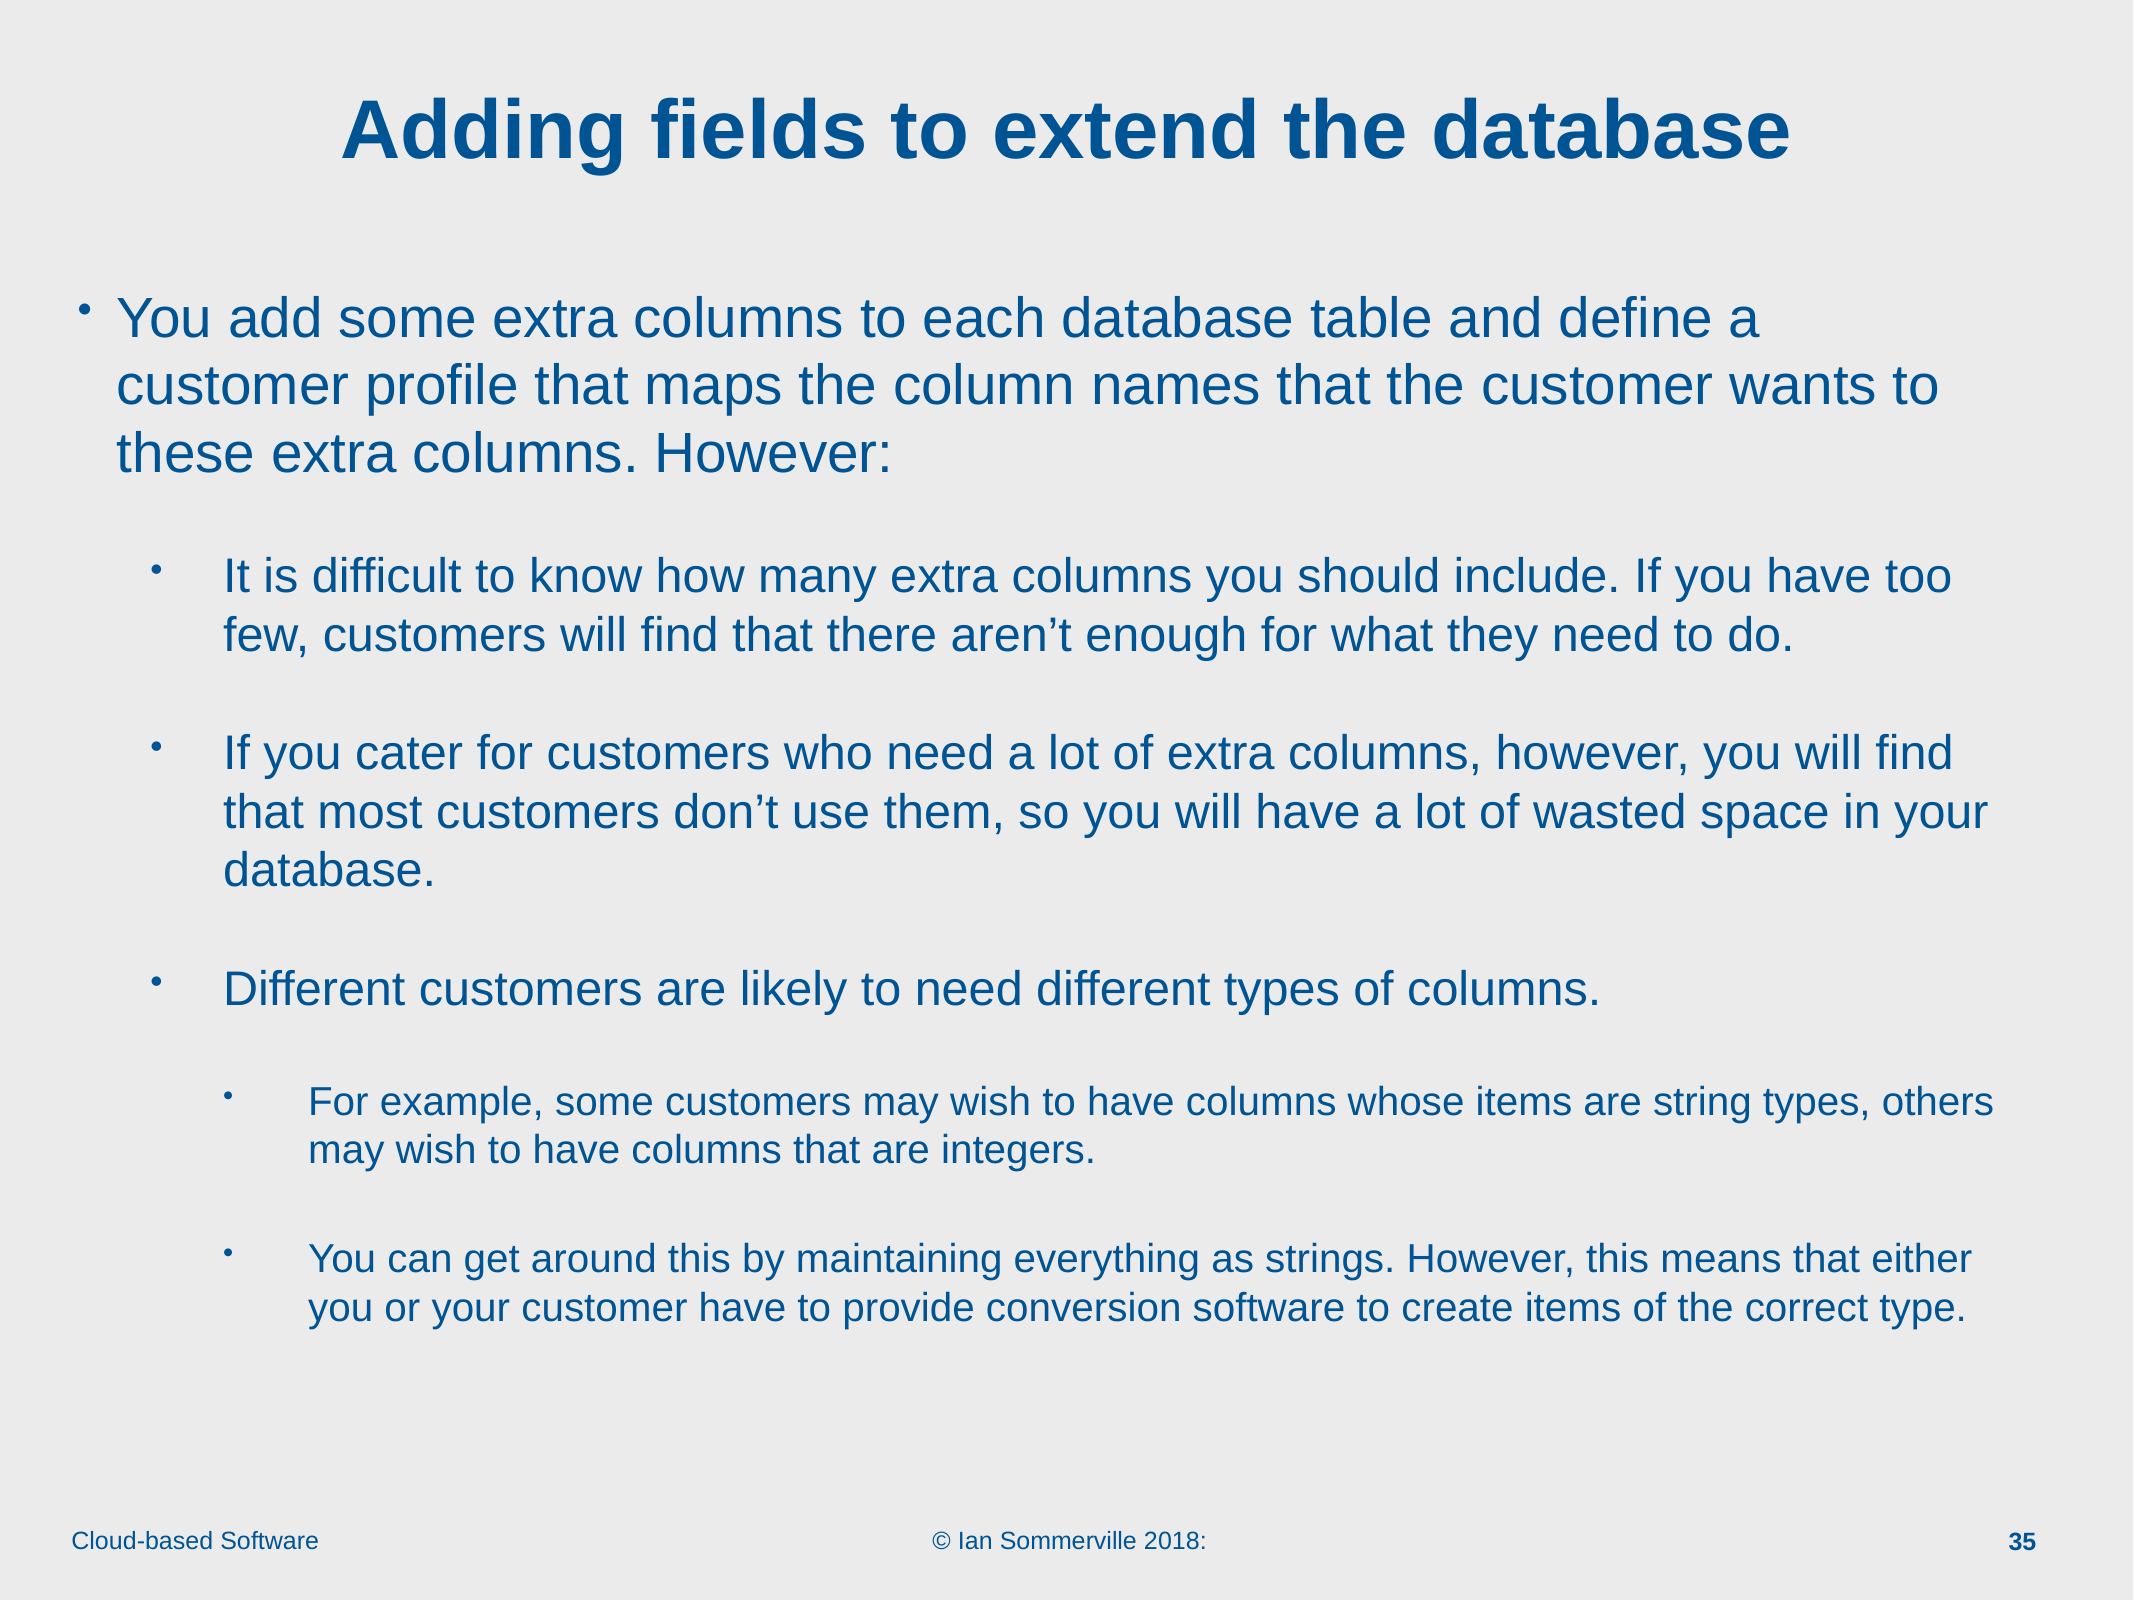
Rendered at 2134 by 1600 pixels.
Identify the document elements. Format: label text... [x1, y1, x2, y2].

title Adding fields to extend the database [80, 66, 2053, 248]
slide_number 35 [1997, 1516, 2046, 1563]
list You add some extra columns to each database table and define a customer profile that maps the column names that the customer wants to these extra columns. However: It is difficult to know how many extra columns you should include. If you have too few, customers will find that there aren’t enough for what they need to do. If you cater for customers who need a lot of extra columns, however, you will find that most customers don’t use them, so you will have a lot of wasted space in your database. Different customers are likely to need different types of columns. For example, some customers may wish to have columns whose items are string types, others may wish to have columns that are integers. You can get around this by maintaining everything as strings. However, this means that either you or your customer have to provide conversion software to create items of the correct type. [68, 271, 2016, 1454]
